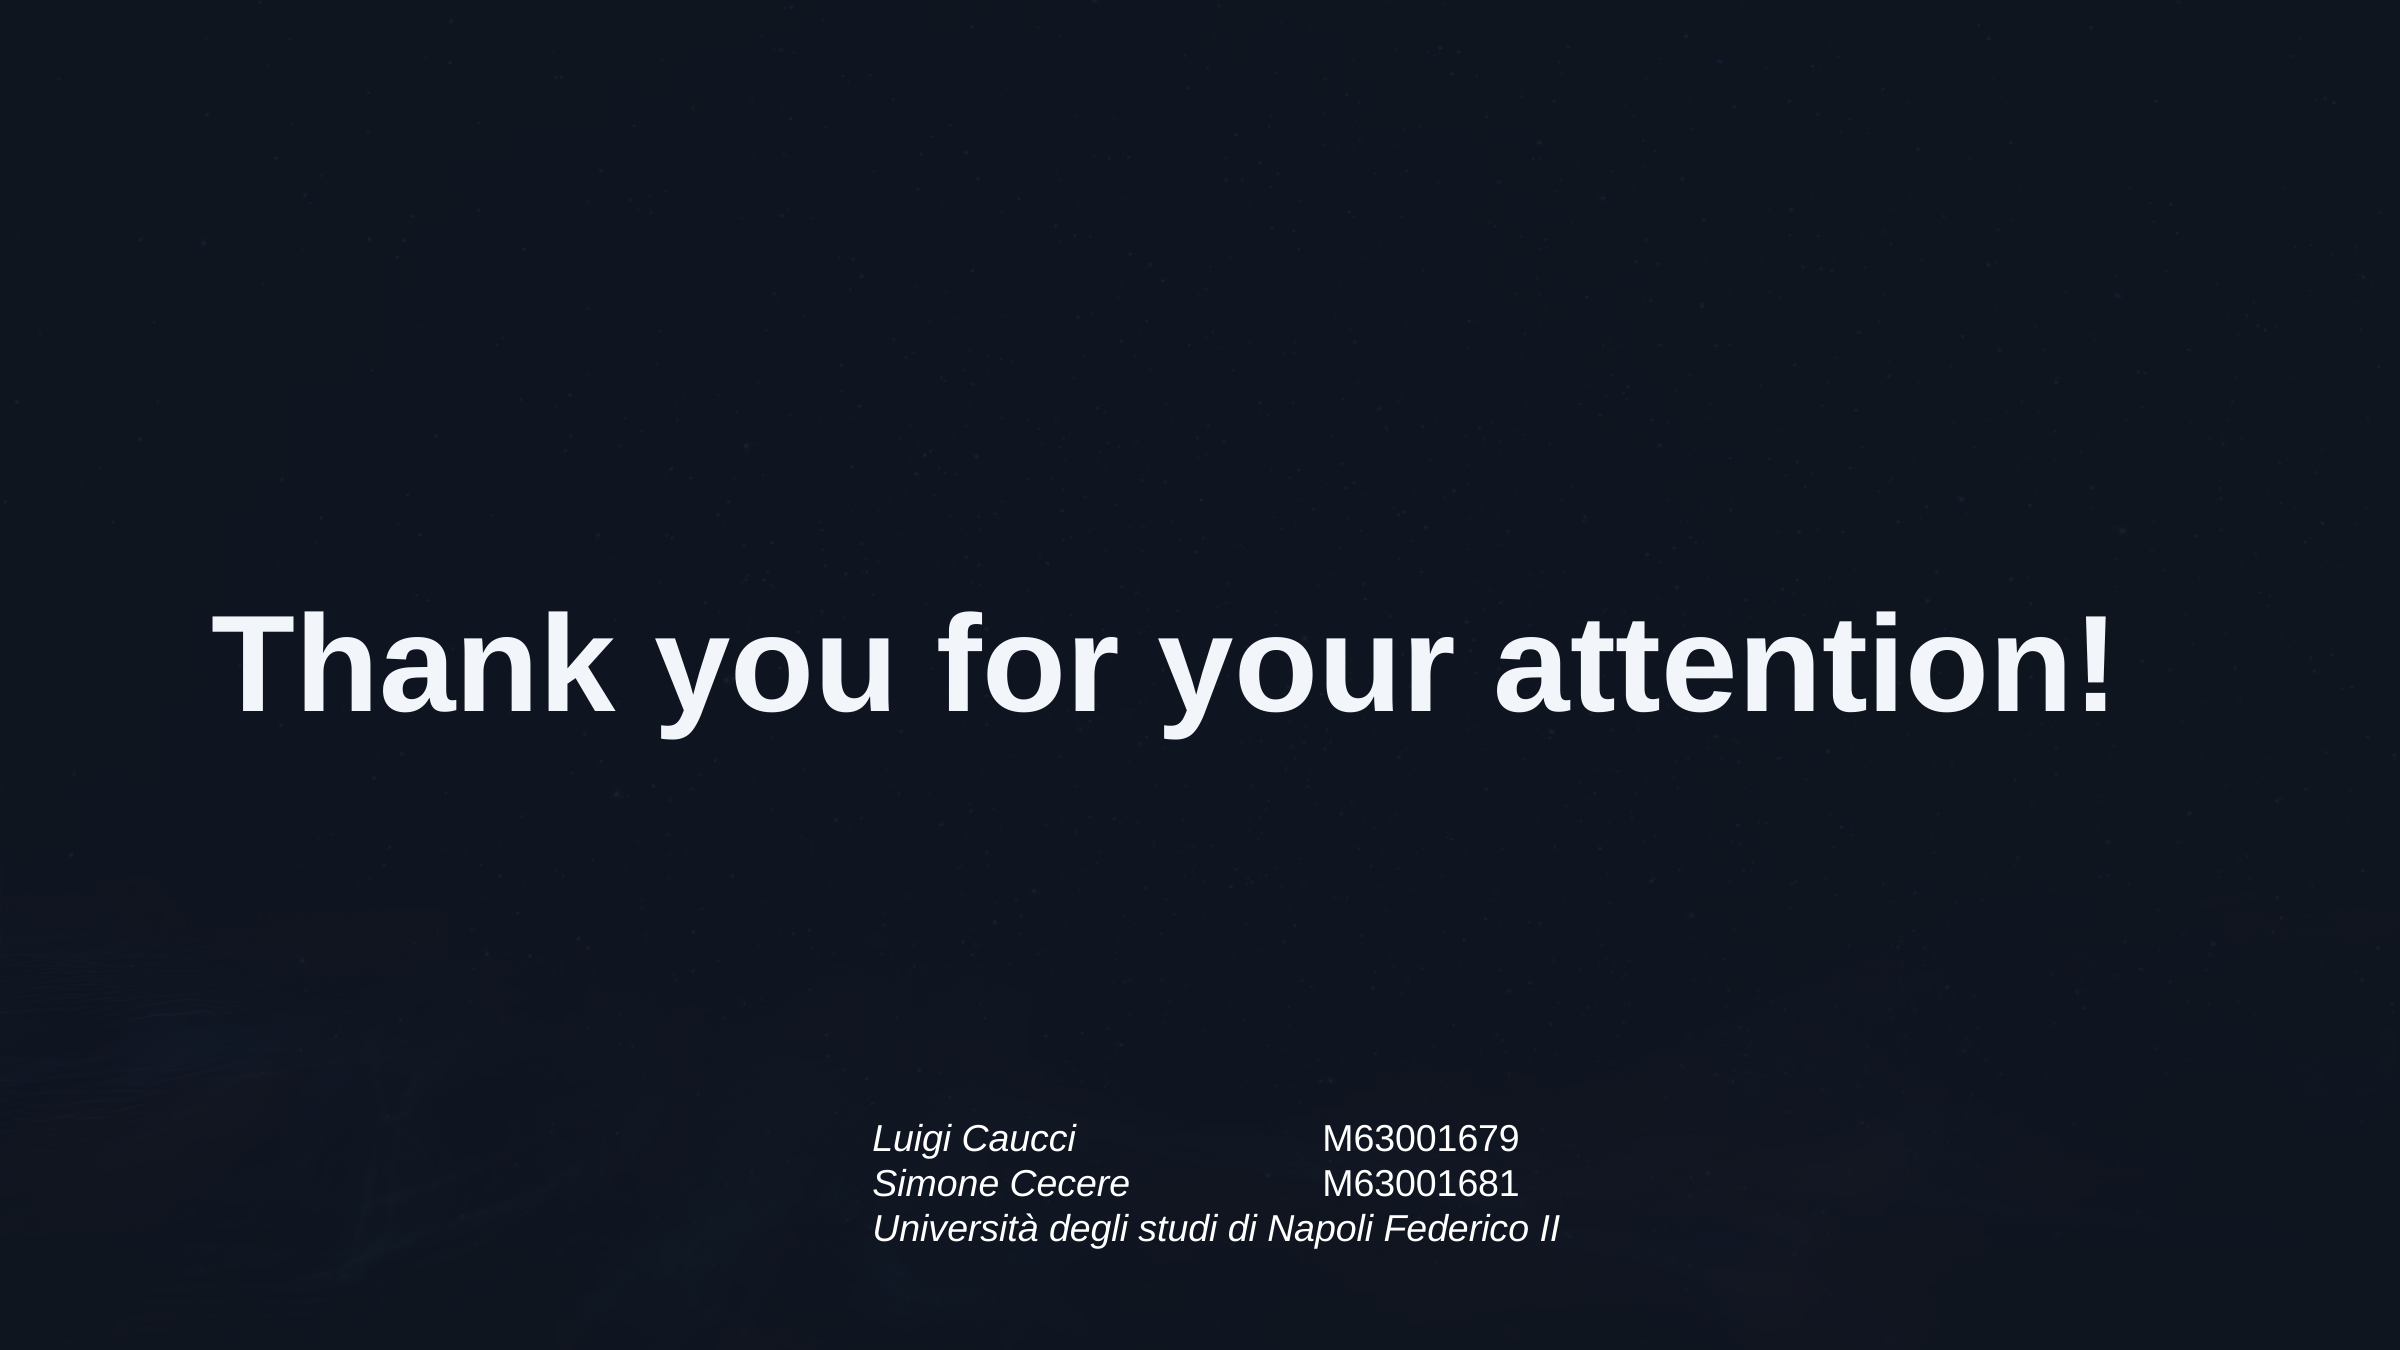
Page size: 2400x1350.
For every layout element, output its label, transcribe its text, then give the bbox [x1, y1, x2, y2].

text_box Thank you for your attention! [211, 646, 2321, 850]
text_box Luigi Caucci M63001679 Simone Cecere M63001681 Università degli studi di Napoli Federico II [857, 1106, 1974, 1256]
